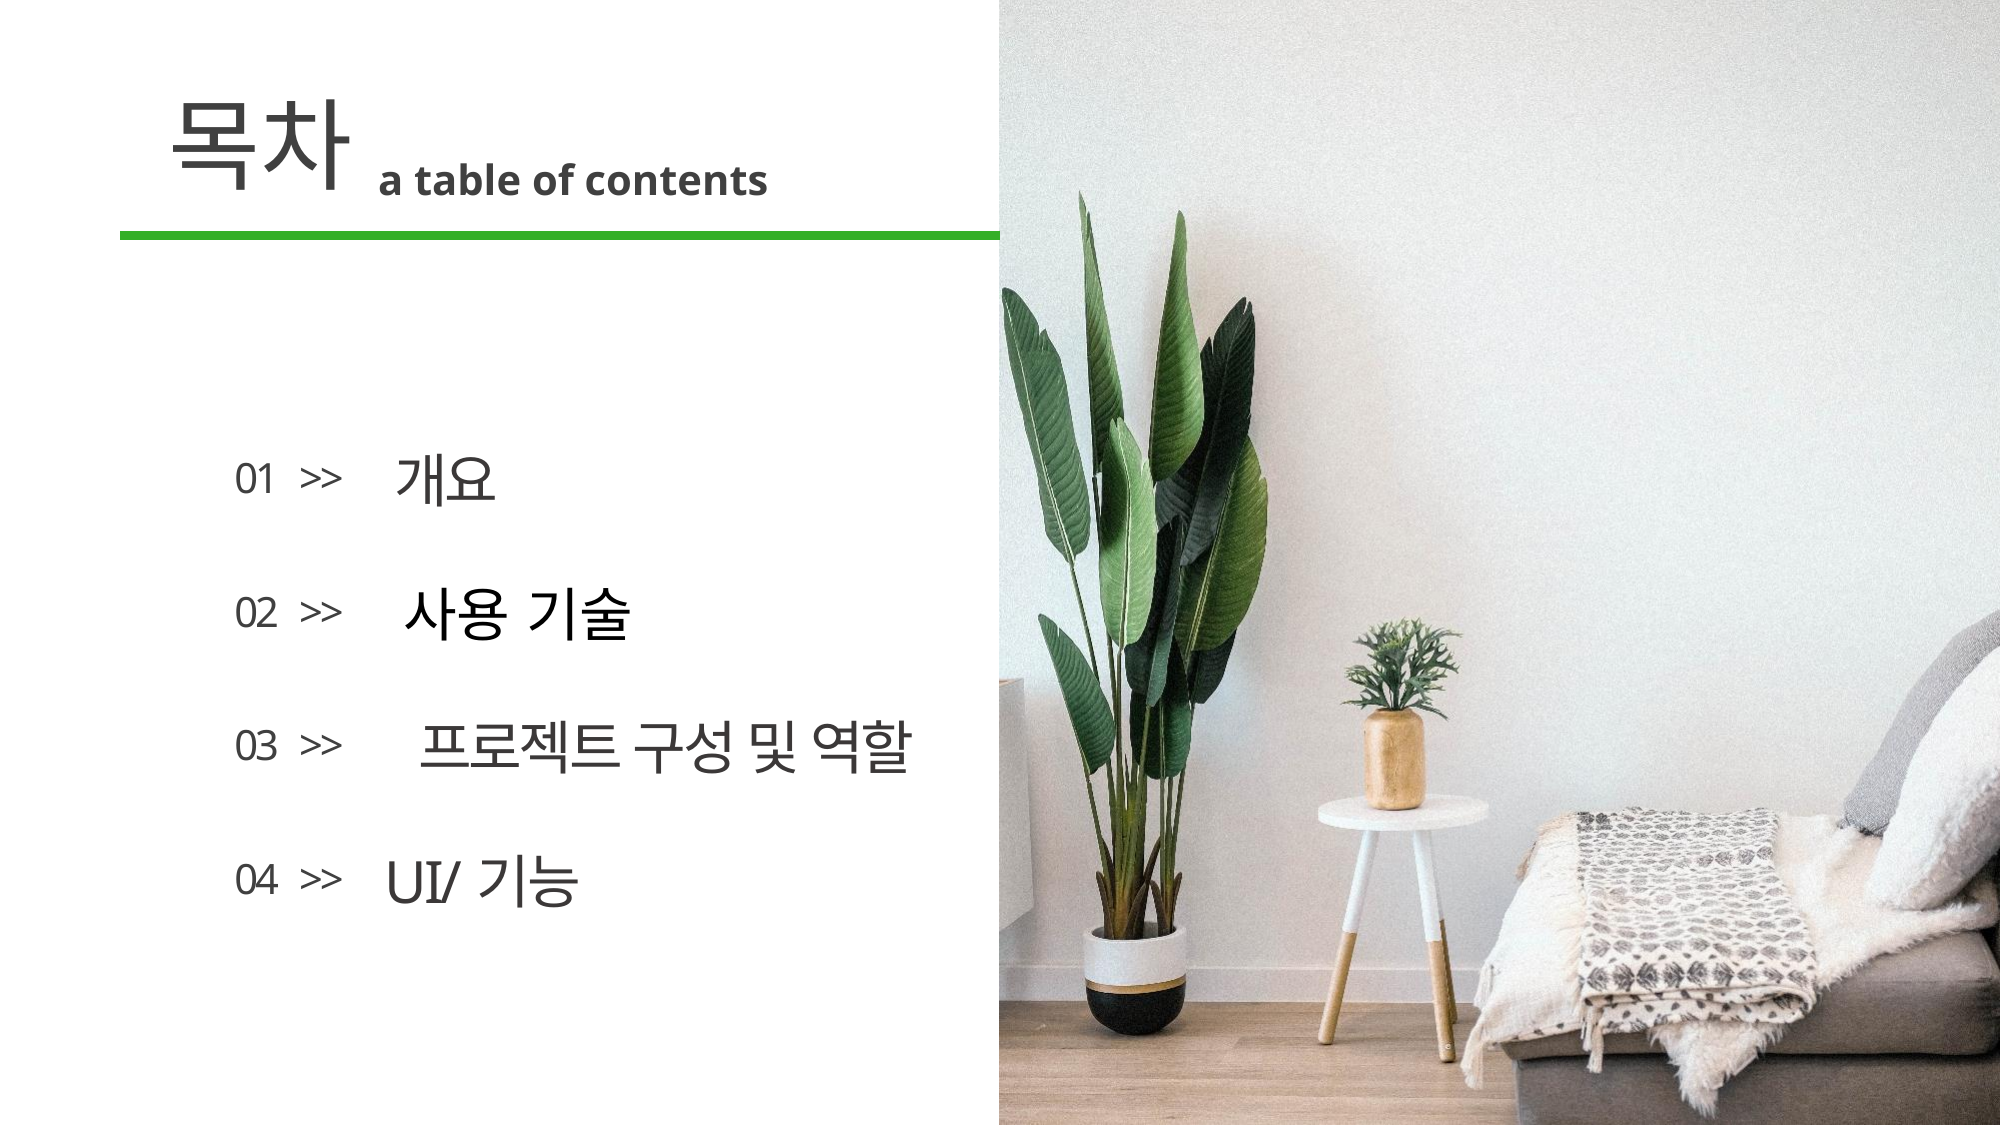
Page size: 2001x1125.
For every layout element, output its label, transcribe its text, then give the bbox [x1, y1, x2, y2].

text_box 목차 [153, 75, 368, 211]
text_box 개요 [379, 436, 514, 522]
text_box 03 >> [219, 711, 359, 777]
text_box a table of contents [363, 146, 784, 211]
picture [999, 0, 2000, 1125]
text_box 프로젝트 구성 및 역할 [403, 704, 930, 789]
text_box UI/기능 [370, 837, 596, 923]
text_box 01 >> [219, 444, 359, 510]
text_box 04 >> [219, 845, 359, 910]
text_box 02 >> [219, 578, 359, 643]
text_box 사용 기술 [388, 570, 649, 656]
